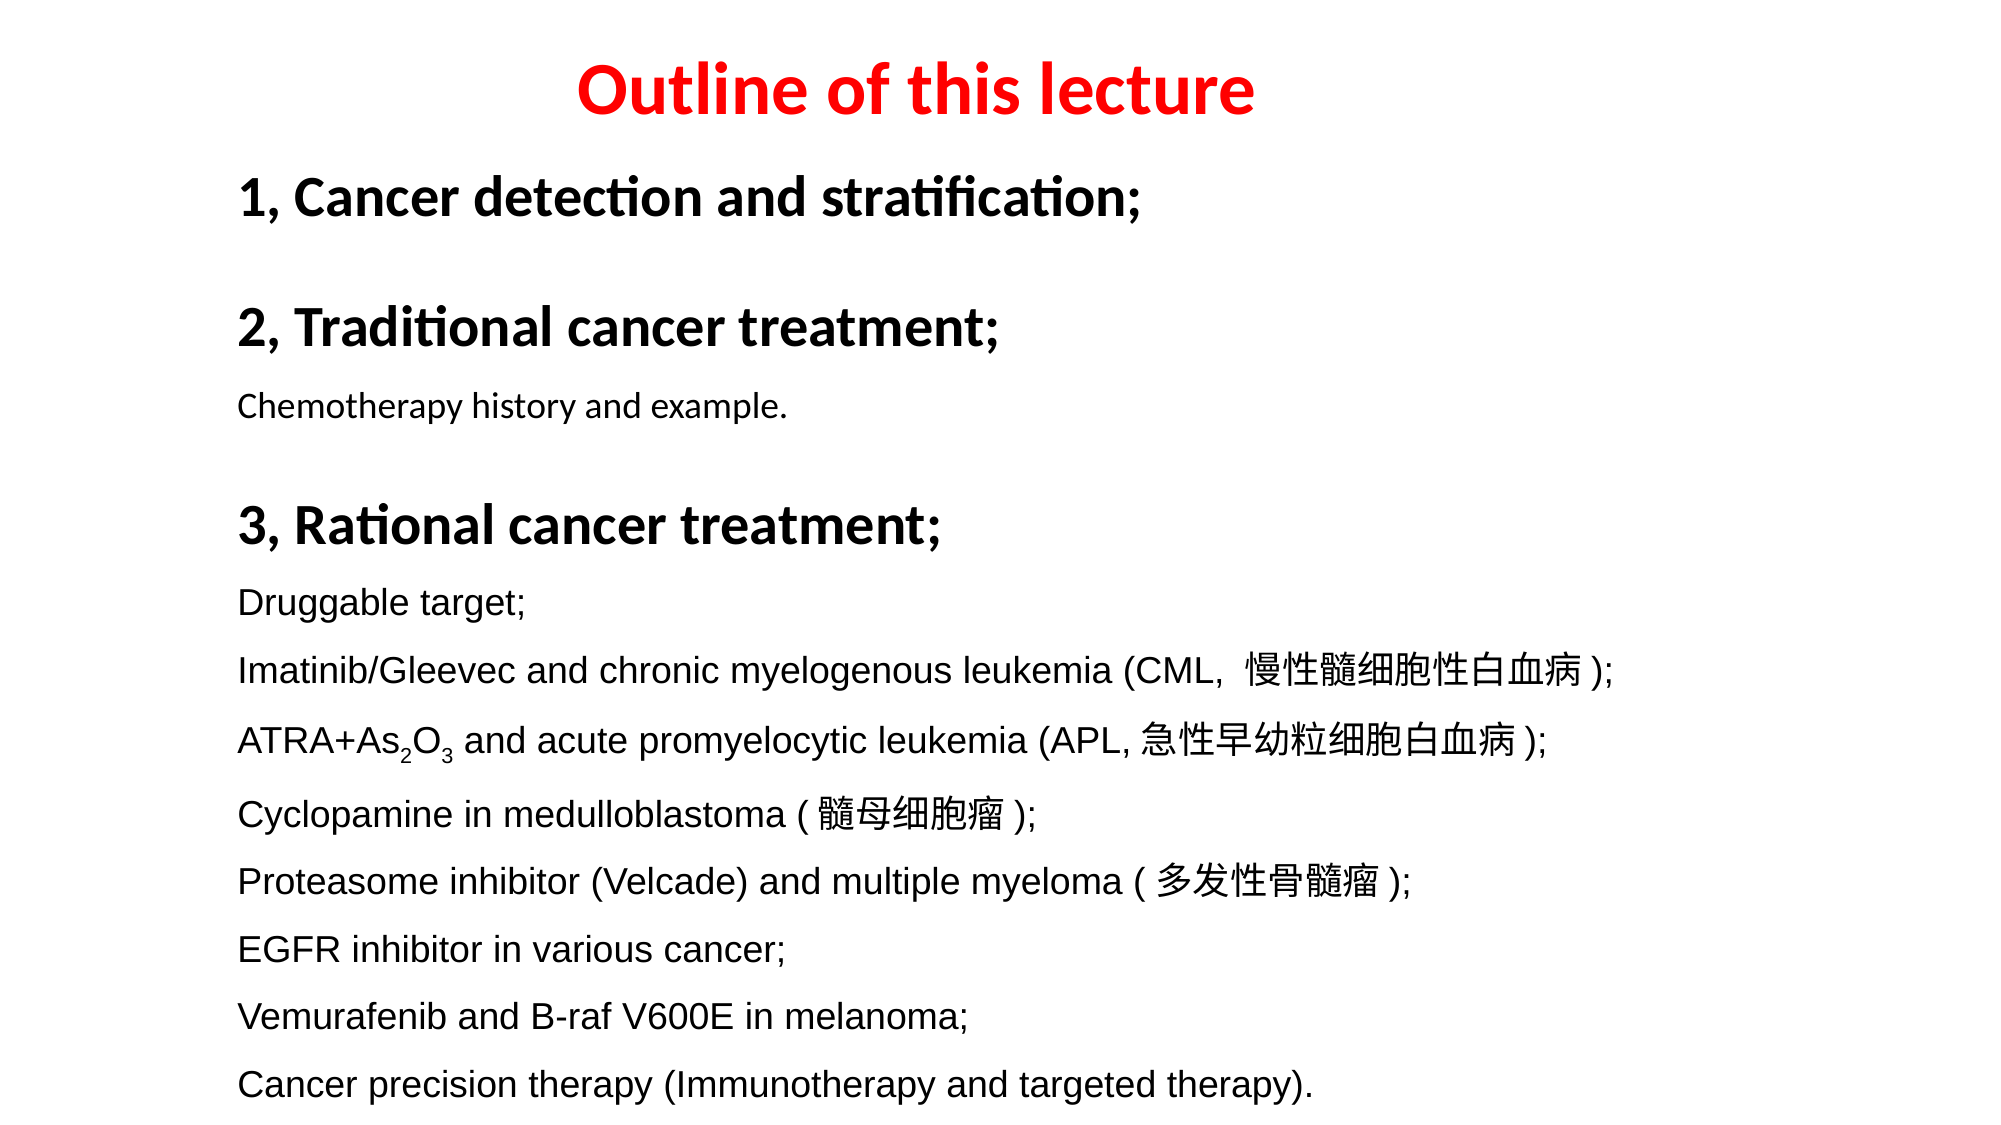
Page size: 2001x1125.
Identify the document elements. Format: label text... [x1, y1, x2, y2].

text_box Outline of this lecture [563, 32, 1272, 138]
text_box 1, Cancer detection and stratification; 2, Traditional cancer treatment; Chemotherapy history and example. 3, Rational cancer treatment; Druggable target; Imatinib/Gleevec and chronic myelogenous leukemia (CML, 慢性髓细胞性白血病); ATRA+As2O3 and acute promyelocytic leukemia (APL,急性早幼粒细胞白血病); Cyclopamine in medulloblastoma (髓母细胞瘤); Proteasome inhibitor (Velcade) and multiple myeloma (多发性骨髓瘤); EGFR inhibitor in various cancer; Vemurafenib and B-raf V600E in melanoma; Cancer precision therapy (Immunotherapy and targeted therapy). [222, 151, 1629, 1113]
